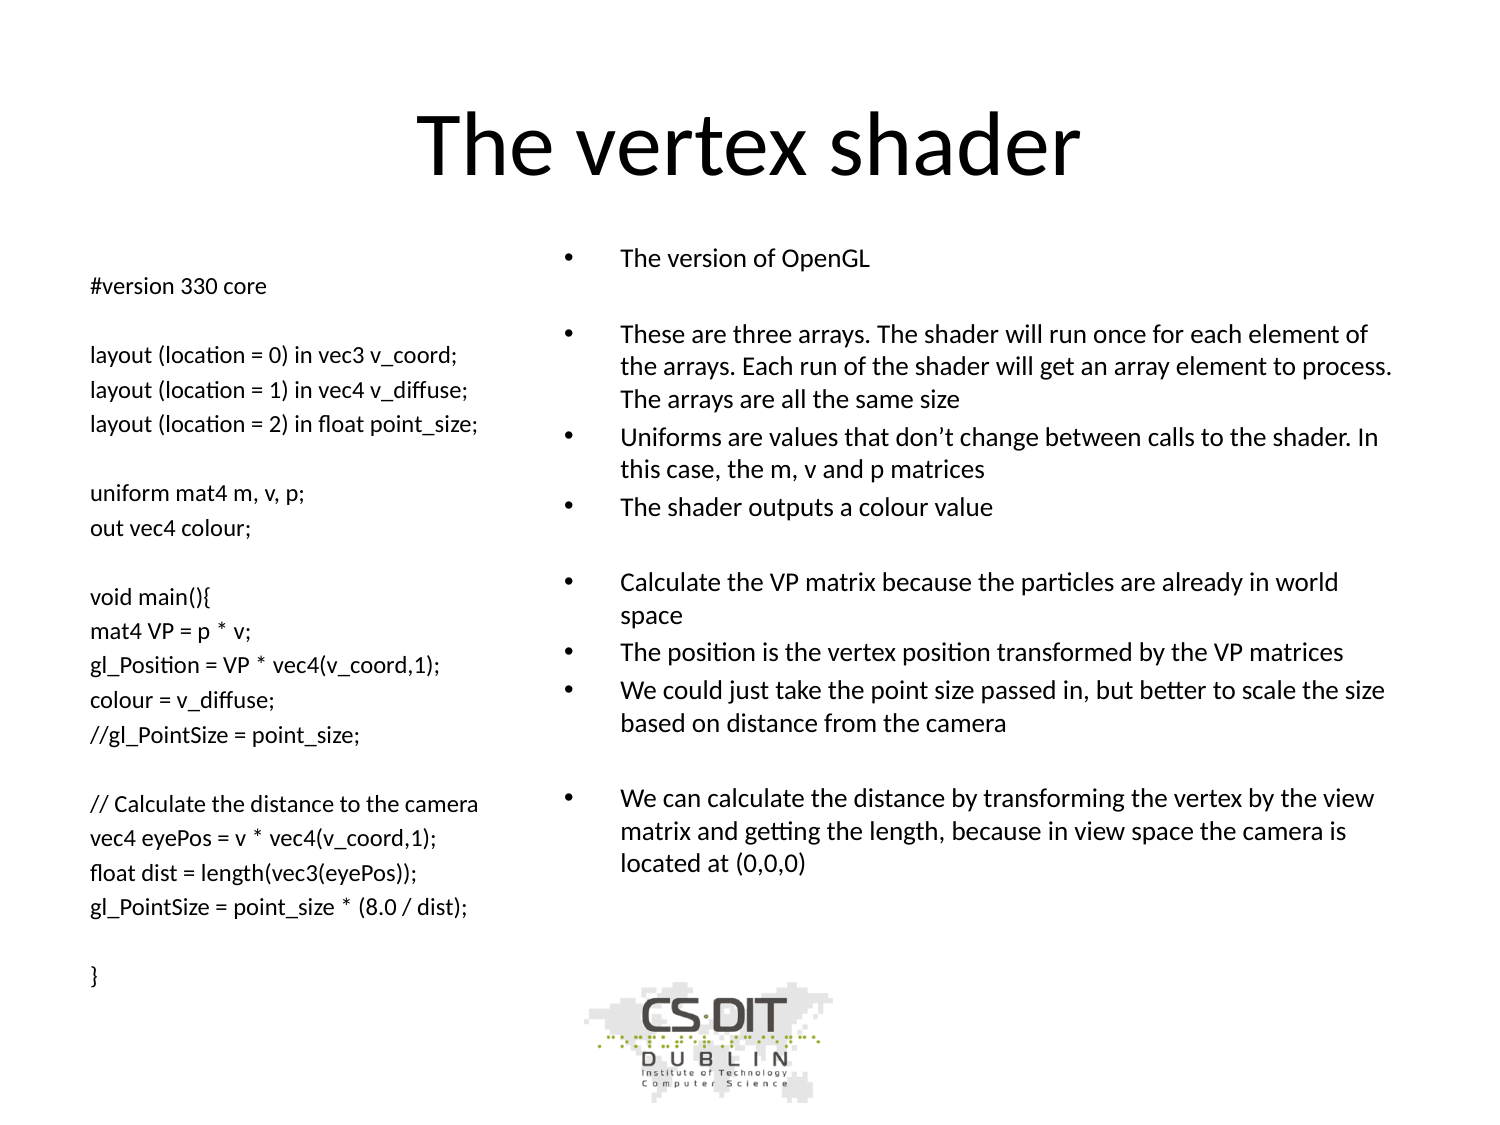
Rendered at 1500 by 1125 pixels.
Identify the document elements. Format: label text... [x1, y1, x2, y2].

picture [584, 982, 833, 1103]
text_box The version of OpenGL These are three arrays. The shader will run once for each element of the arrays. Each run of the shader will get an array element to process. The arrays are all the same size Uniforms are values that don’t change between calls to the shader. In this case, the m, v and p matrices The shader outputs a colour value Calculate the VP matrix because the particles are already in world space The position is the vertex position transformed by the VP matrices We could just take the point size passed in, but better to scale the size based on distance from the camera We can calculate the distance by transforming the vertex by the view matrix and getting the length, because in view space the camera is located at (0,0,0) [549, 233, 1411, 976]
title The vertex shader [75, 45, 1425, 233]
list #version 330 core layout (location = 0) in vec3 v_coord; layout (location = 1) in vec4 v_diffuse; layout (location = 2) in float point_size; uniform mat4 m, v, p; out vec4 colour; void main(){ mat4 VP = p * v; gl_Position = VP * vec4(v_coord,1); colour = v_diffuse; //gl_PointSize = point_size; // Calculate the distance to the camera vec4 eyePos = v * vec4(v_coord,1); float dist = length(vec3(eyePos)); gl_PointSize = point_size * (8.0 / dist); } [75, 262, 550, 1005]
